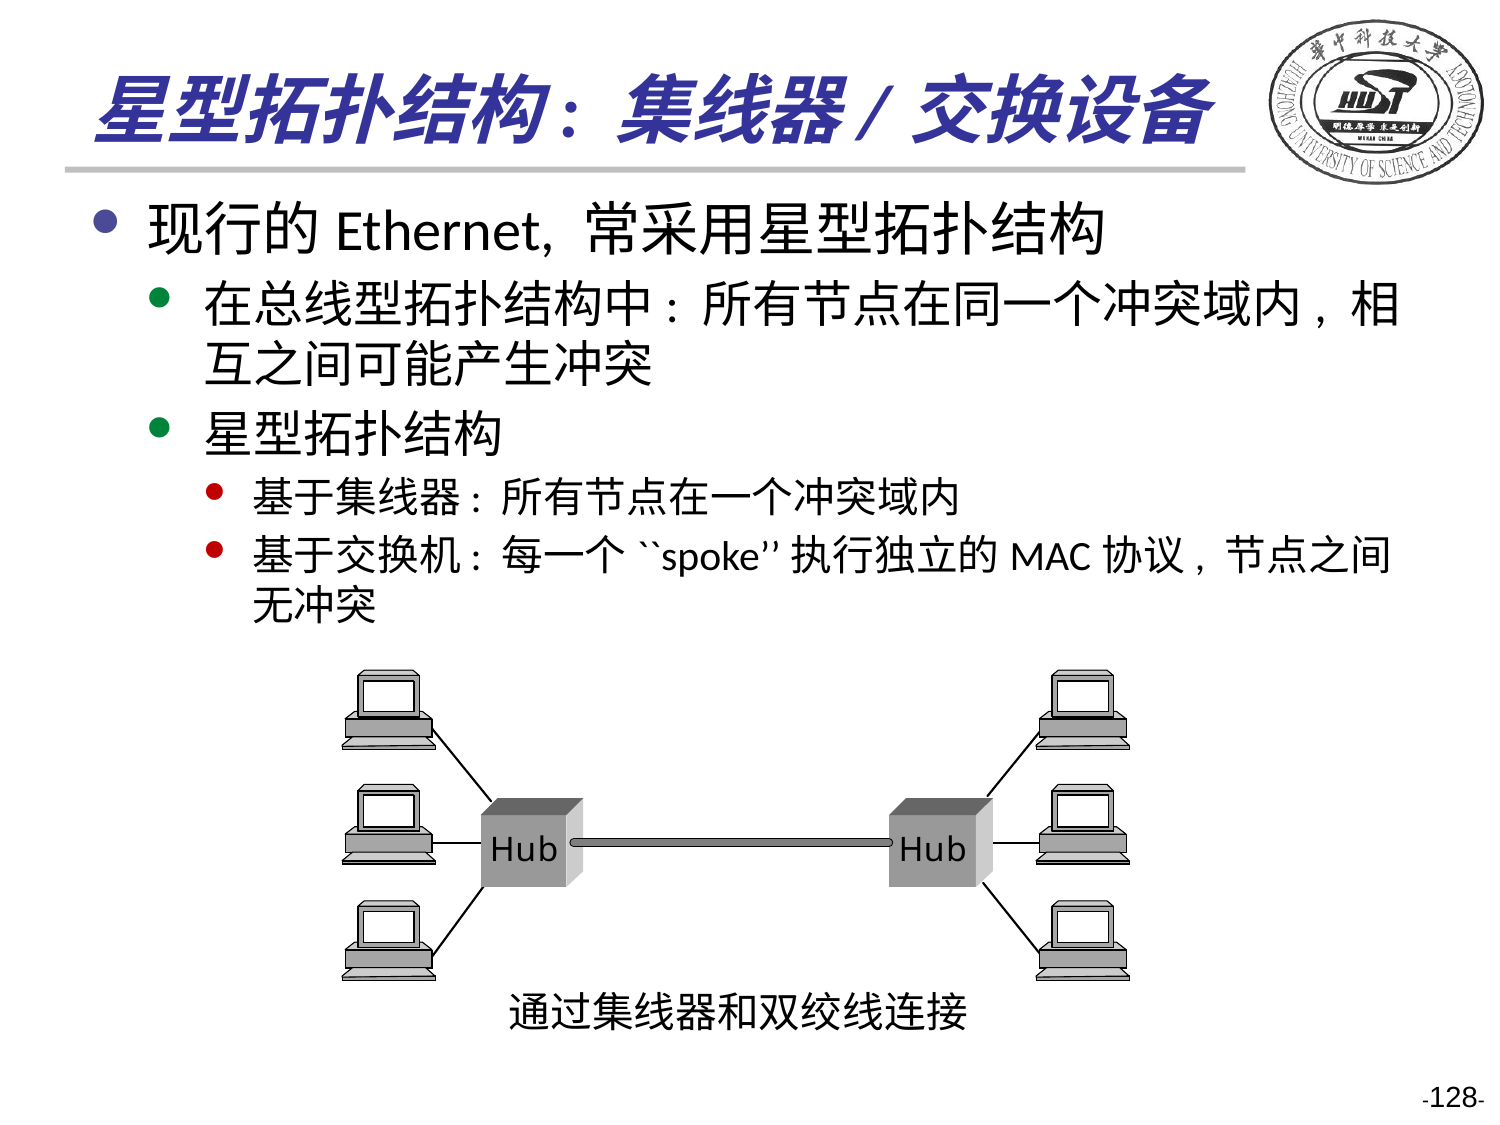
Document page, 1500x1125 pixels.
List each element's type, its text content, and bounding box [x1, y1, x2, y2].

text_box 通过集线器和双绞线连接 [457, 990, 1020, 1047]
picture [339, 667, 1132, 983]
title 星型拓扑结构: 集线器/交换设备 [76, 42, 1315, 160]
list 现行的Ethernet, 常采用星型拓扑结构 在总线型拓扑结构中: 所有节点在同一个冲突域内, 相互之间可能产生冲突 星型拓扑结构 基于集线器: 所有节点在一个冲突域内 基于交换机: 每一个``spoke’’执行独立的MAC协议, 节点之间无冲突 [75, 184, 1425, 1059]
picture [1257, 18, 1489, 185]
slide_number -128- [1149, 1070, 1500, 1125]
